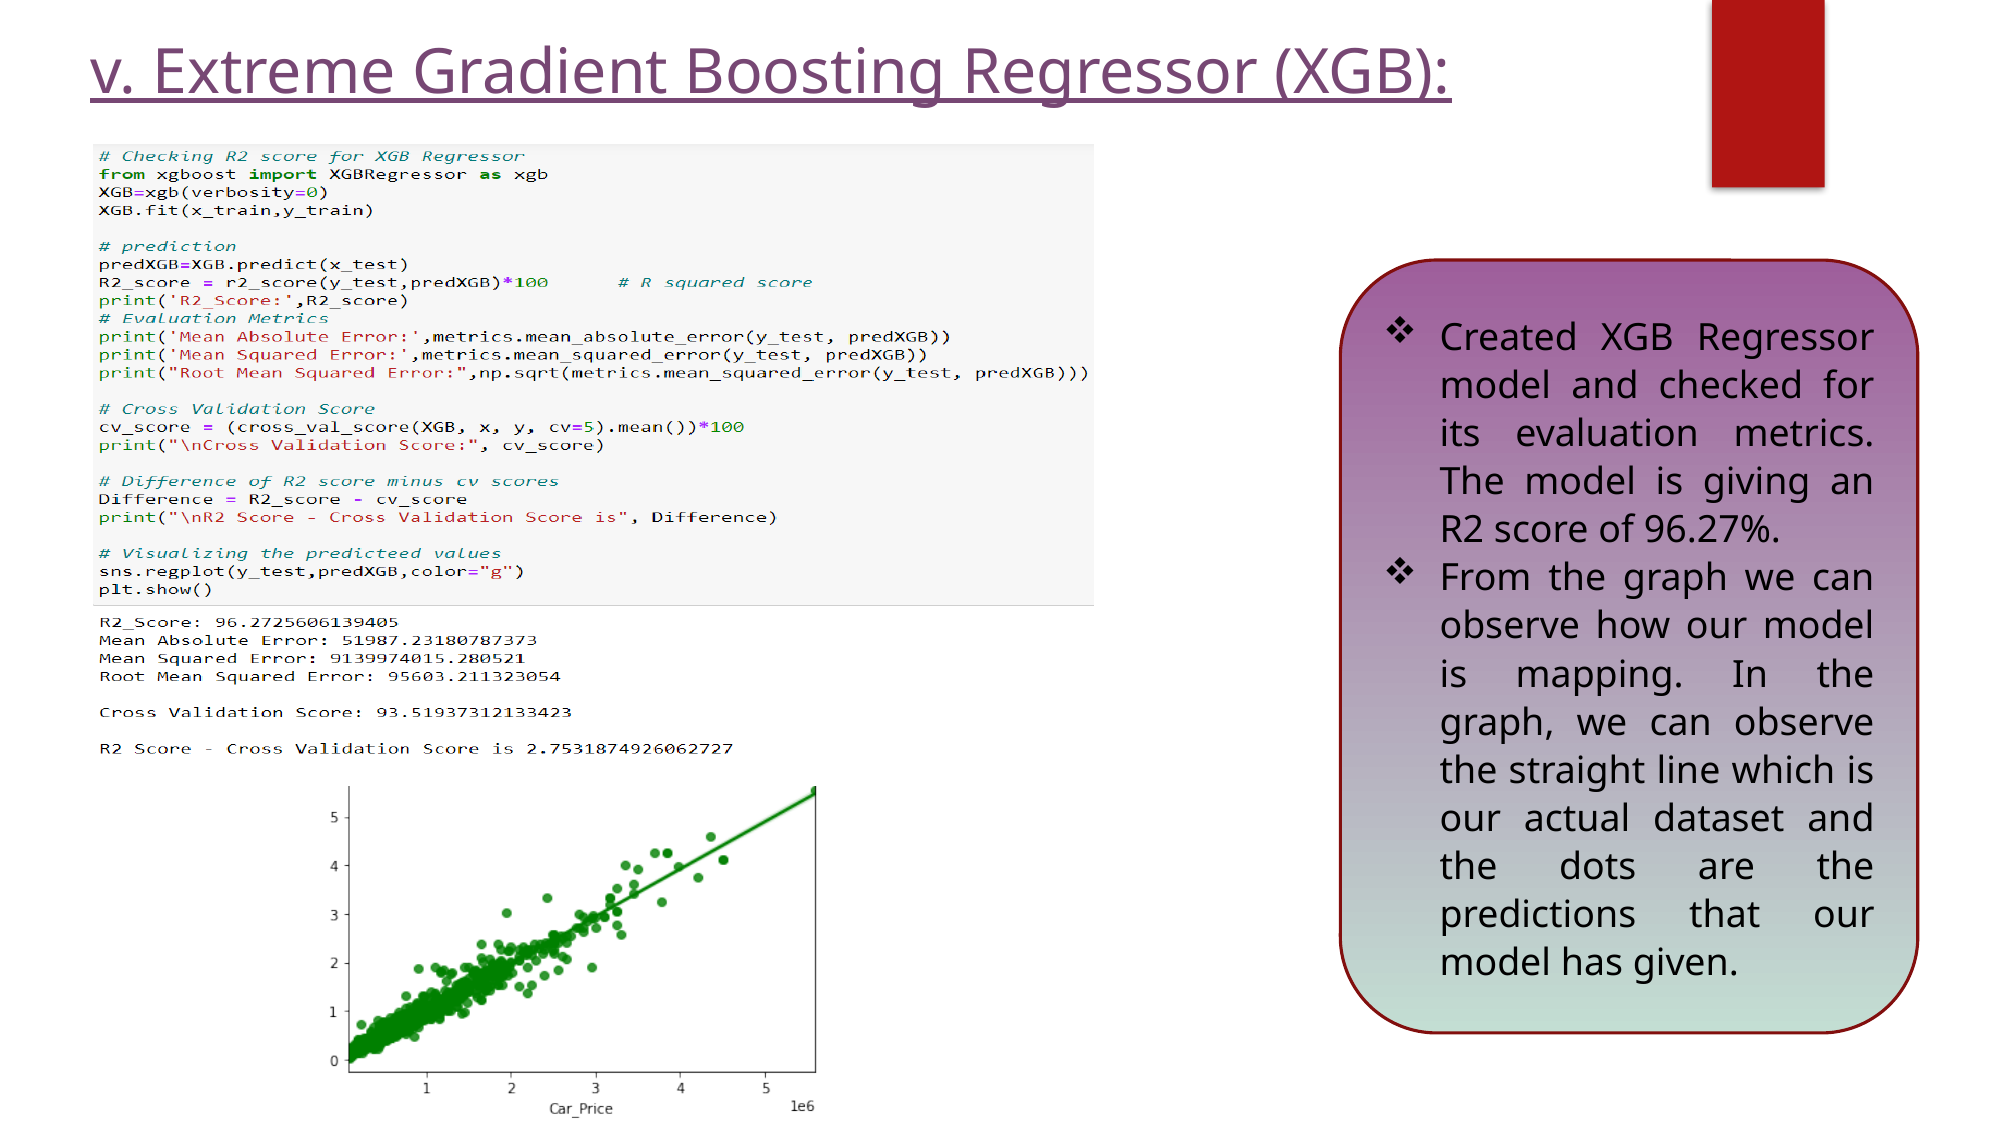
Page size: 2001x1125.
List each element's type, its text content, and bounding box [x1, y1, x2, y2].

picture [318, 786, 825, 1125]
text_box Created XGB Regressor model and checked for its evaluation metrics. The model is giving an R2 score of 96.27%. From the graph we can observe how our model is mapping. In the graph, we can observe the straight line which is our actual dataset and the dots are the predictions that our model has given. [1338, 258, 1920, 1035]
text_box v. Extreme Gradient Boosting Regressor (XGB): [75, 23, 1808, 113]
picture [93, 143, 1094, 757]
